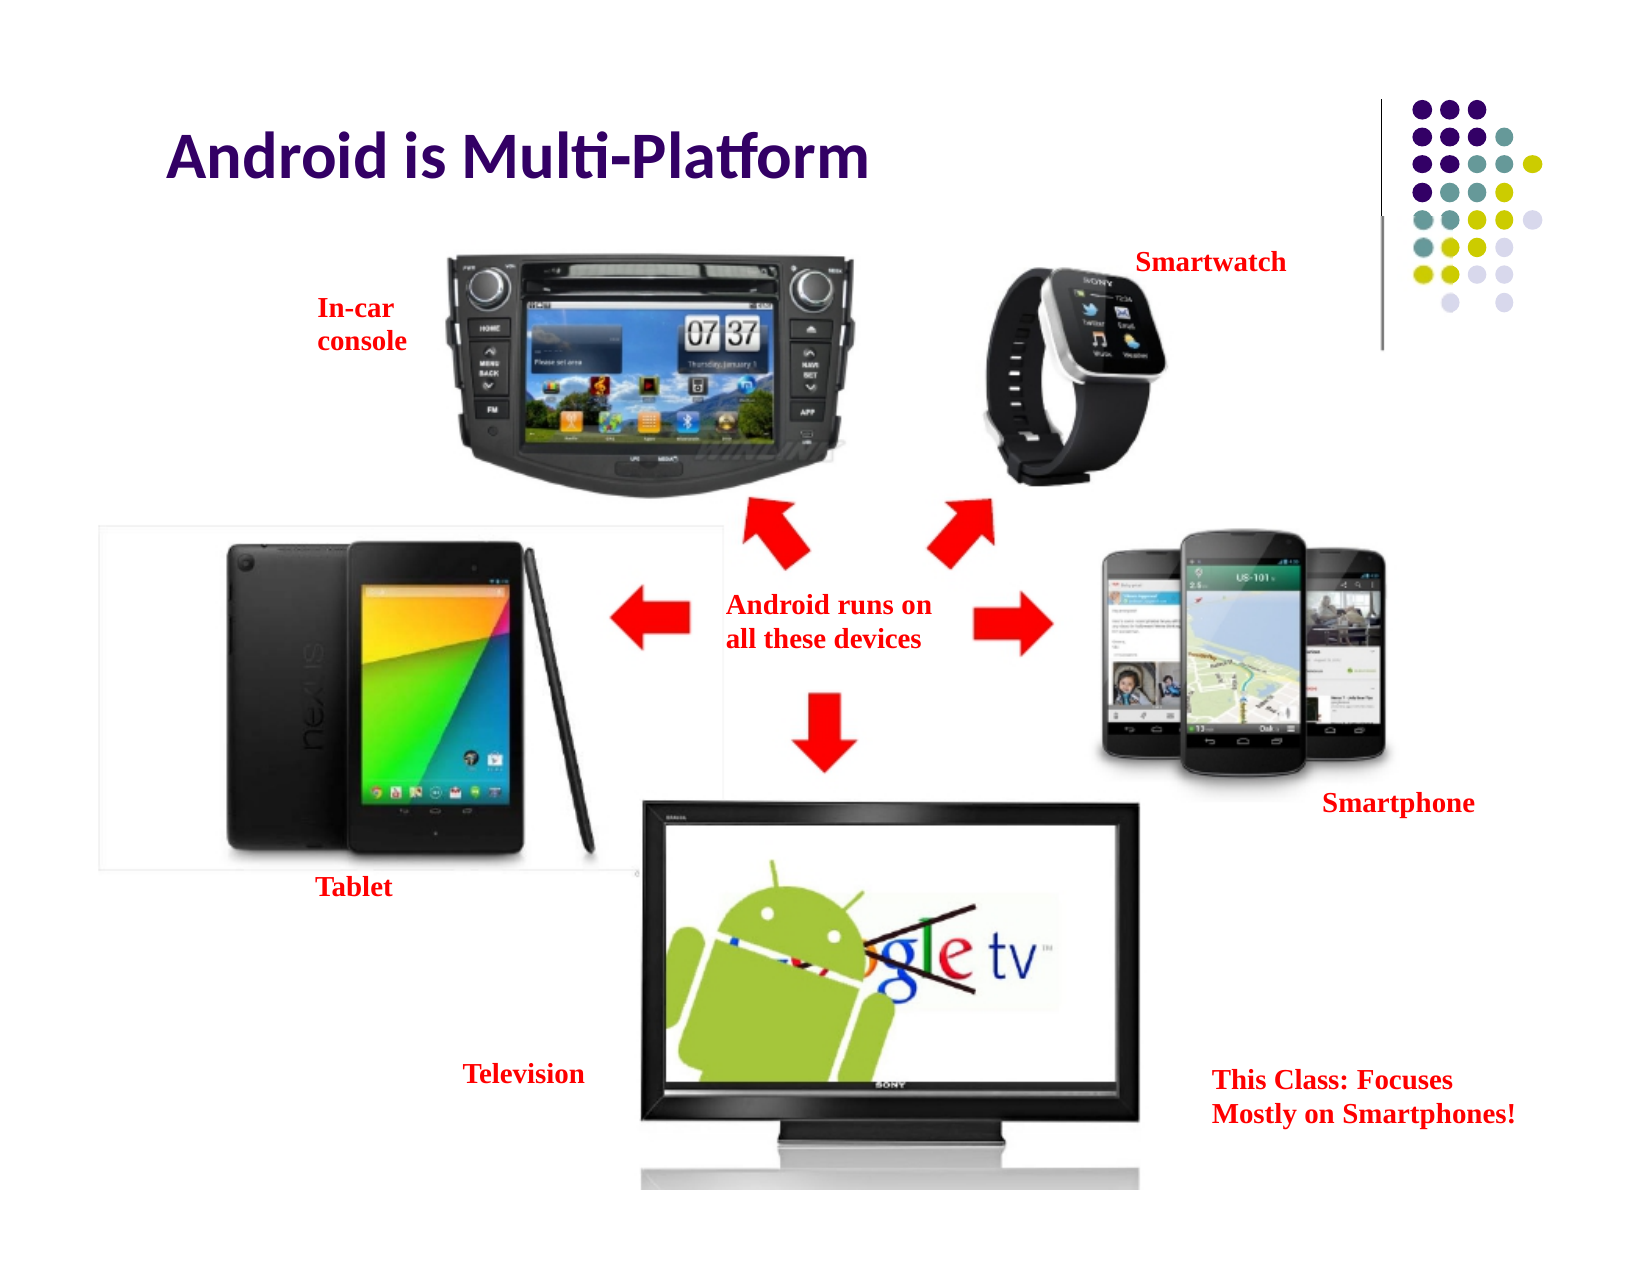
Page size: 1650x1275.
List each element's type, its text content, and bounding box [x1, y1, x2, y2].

text_box [73, 73, 1577, 1202]
text_box This Class: Focuses Mostly on Smartphones! [1457, 1070, 1518, 1137]
text_box [1438, 153, 1462, 176]
text_box [1465, 125, 1489, 149]
text_box [1410, 97, 1435, 122]
picture [97, 216, 1453, 1190]
text_box [1465, 97, 1489, 122]
text_box [1465, 180, 1489, 205]
text_box [1410, 180, 1435, 205]
text_box [1438, 125, 1462, 149]
text_box [1465, 153, 1489, 176]
text_box [1439, 208, 1462, 230]
text_box [1411, 208, 1434, 215]
text_box [1493, 180, 1516, 205]
text_box [1465, 263, 1489, 286]
text_box [1465, 208, 1489, 232]
text_box [1493, 263, 1516, 286]
text_box [1410, 153, 1435, 176]
text_box [1410, 125, 1435, 149]
text_box [1493, 235, 1516, 260]
text_box [1438, 180, 1462, 205]
text_box Android is Multi‐Platform [166, 127, 871, 200]
text_box [1465, 235, 1489, 260]
text_box [1457, 265, 1462, 284]
text_box [1457, 293, 1462, 312]
text_box [1493, 290, 1516, 315]
text_box [1457, 238, 1462, 257]
text_box Smartphone [1457, 793, 1476, 827]
text_box [1493, 208, 1516, 232]
text_box [1520, 153, 1545, 176]
text_box [1520, 208, 1545, 232]
text_box [1493, 125, 1516, 149]
text_box [1438, 97, 1462, 122]
text_box [1493, 153, 1516, 176]
